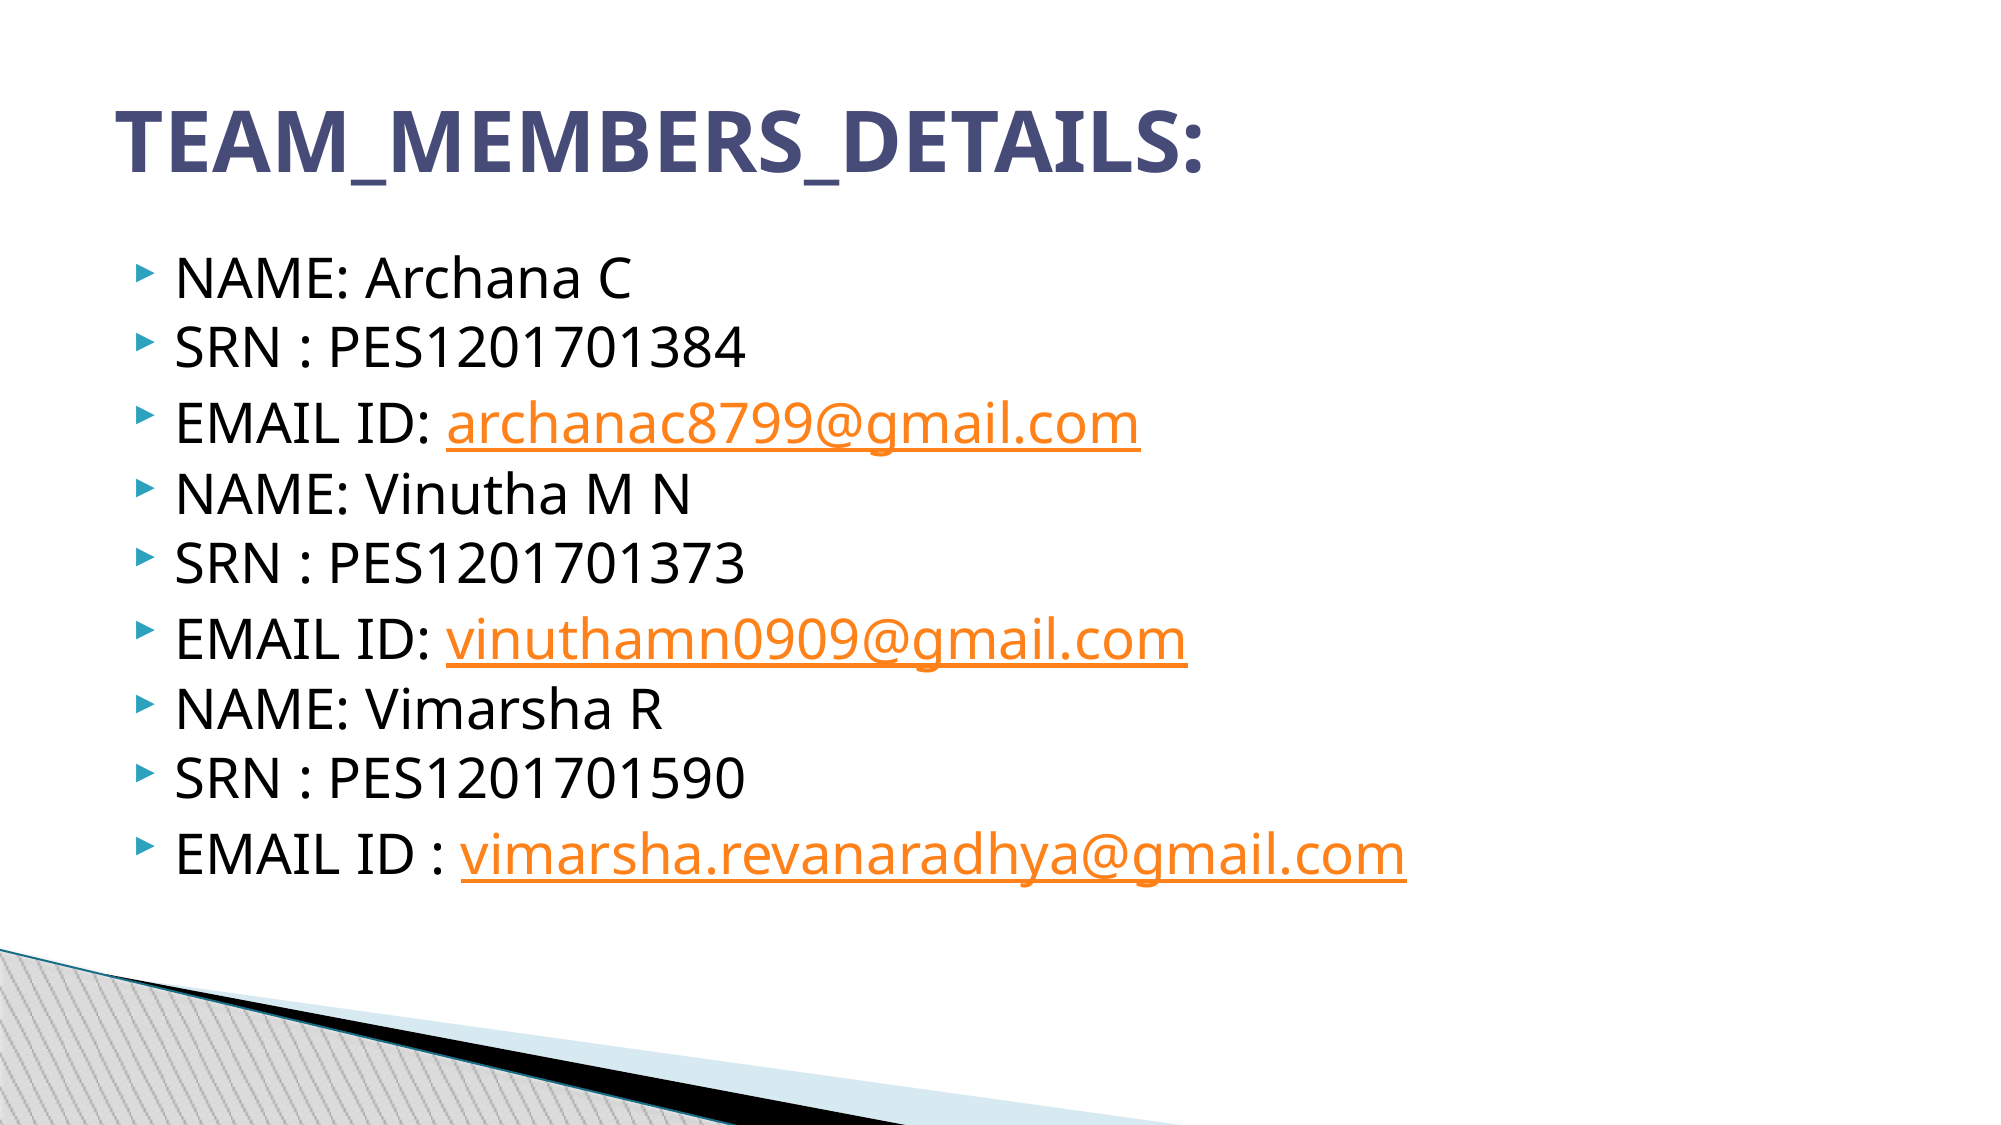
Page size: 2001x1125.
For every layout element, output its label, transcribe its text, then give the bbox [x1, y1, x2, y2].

text_box NAME: Archana C SRN : PES1201701384 EMAIL ID: archanac8799@gmail.com NAME: Vinutha M N SRN : PES1201701373 EMAIL ID: vinuthamn0909@gmail.com NAME: Vimarsha R SRN : PES1201701590 EMAIL ID : vimarsha.revanaradhya@gmail.com [99, 243, 1900, 986]
text_box TEAM_MEMBERS_DETAILS: [99, 45, 1900, 233]
